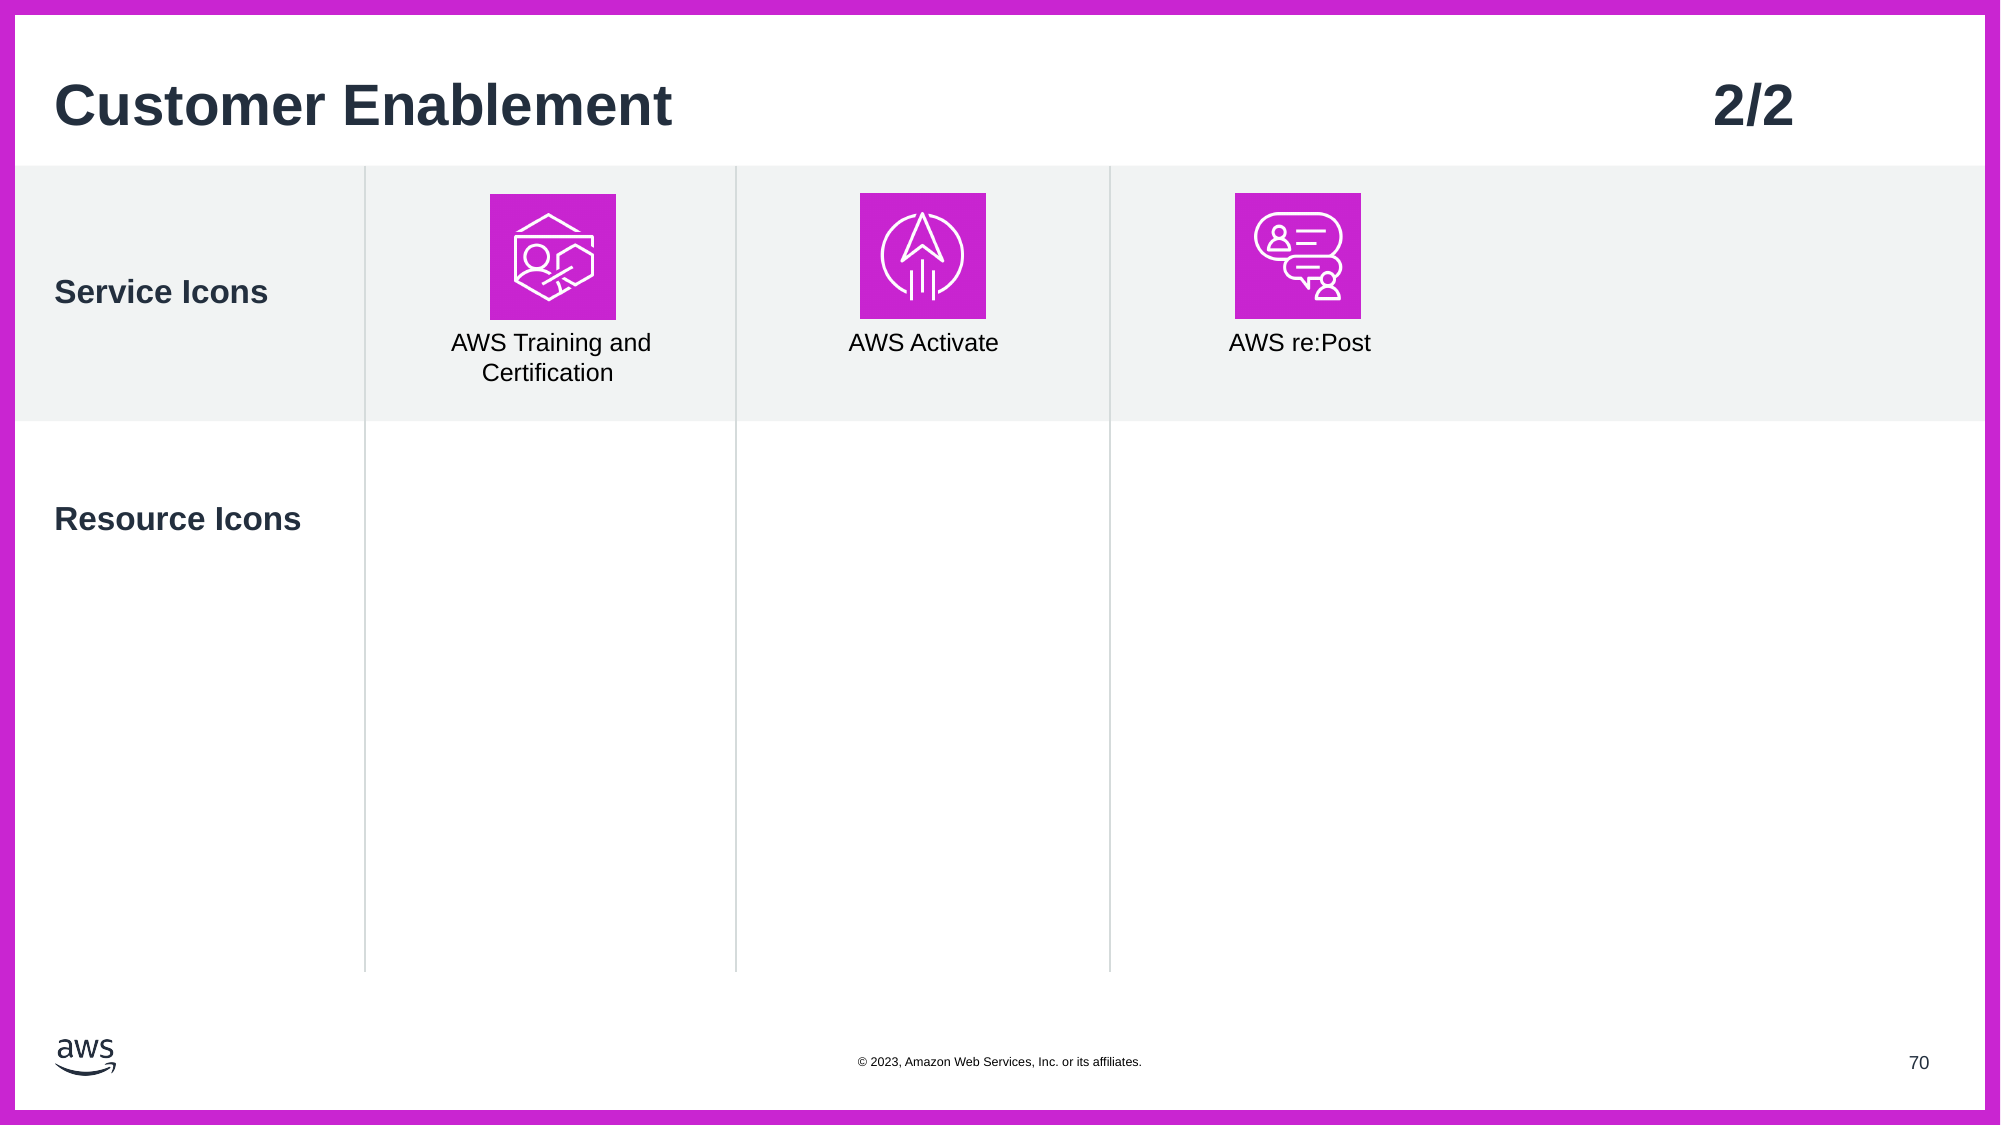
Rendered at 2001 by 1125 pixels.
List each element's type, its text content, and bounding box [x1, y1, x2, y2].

text_box AWS re:Post [1113, 319, 1488, 364]
picture [860, 193, 986, 319]
picture [1235, 193, 1361, 319]
text_box AWS Activate [736, 319, 1109, 364]
picture [490, 194, 616, 320]
picture [55, 1039, 116, 1076]
footer © 2023, Amazon Web Services, Inc. or its affiliates. [662, 1031, 1338, 1092]
title Customer Enablement 2/2 [39, 59, 1945, 153]
slide_number 70 [1494, 1031, 1945, 1092]
text_box AWS Training and Certification [367, 319, 735, 394]
